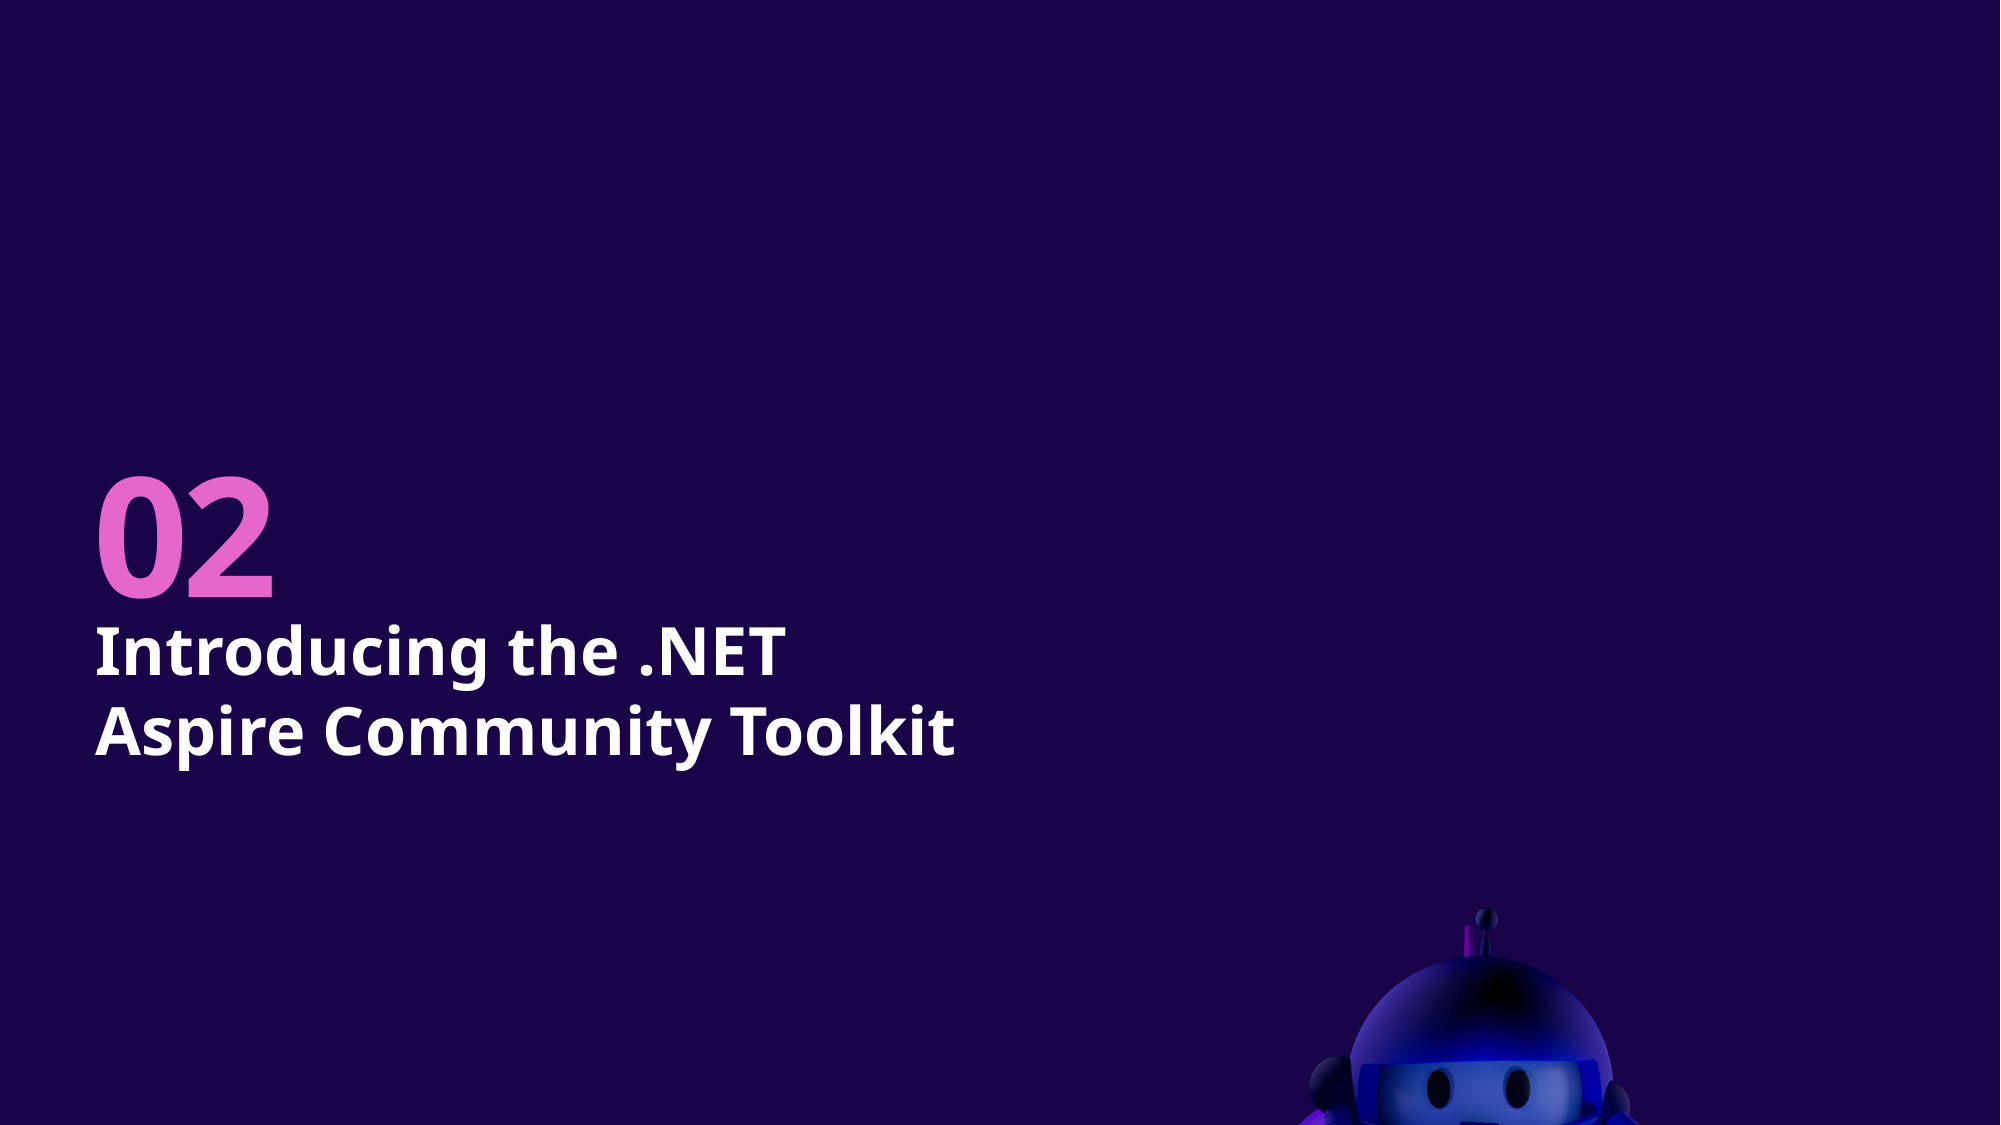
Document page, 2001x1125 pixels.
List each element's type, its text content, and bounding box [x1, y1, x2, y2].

title 02 [93, 479, 1014, 583]
picture [586, 857, 2001, 1125]
list Introducing the .NET Aspire Community Toolkit [95, 609, 987, 690]
